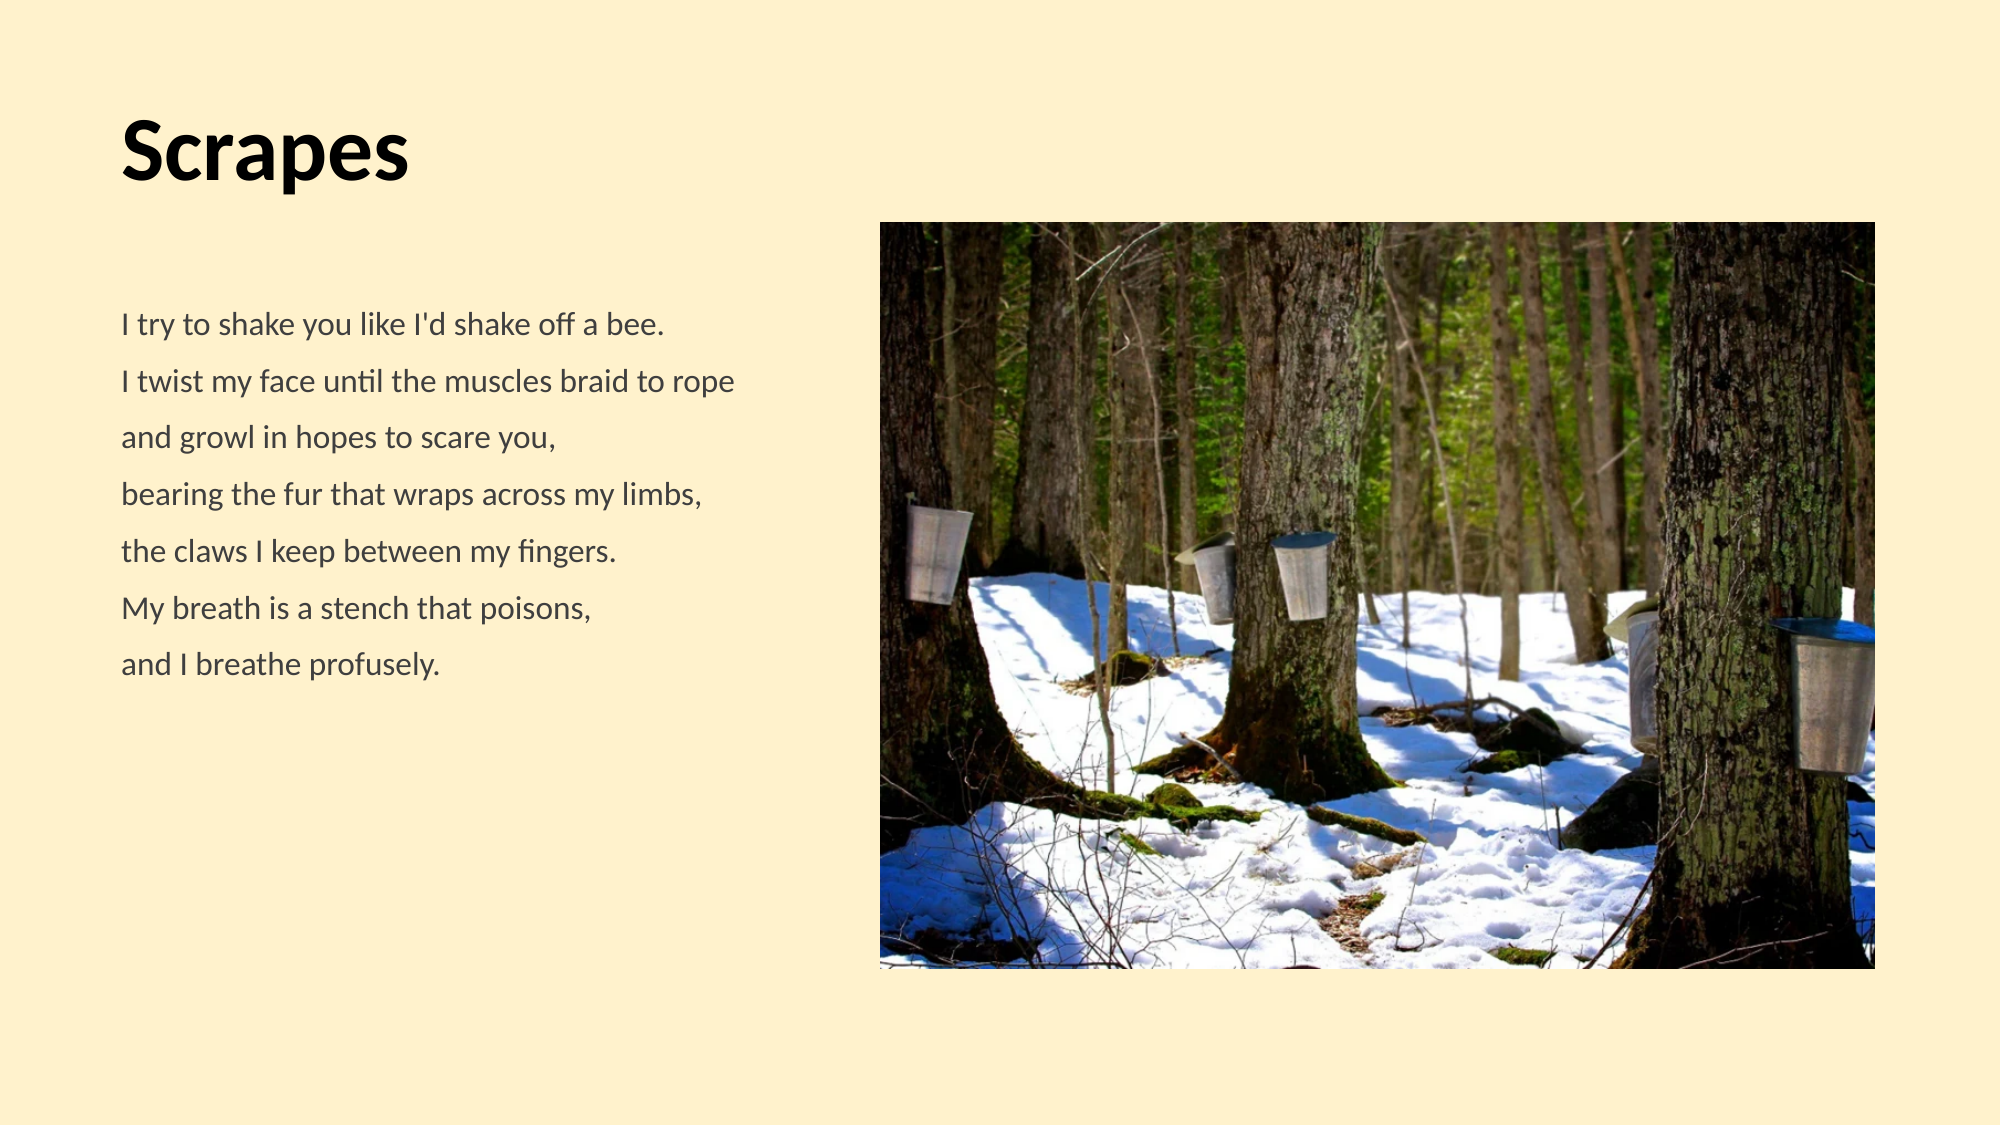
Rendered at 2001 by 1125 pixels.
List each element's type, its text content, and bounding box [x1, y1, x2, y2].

title Scrapes [106, 42, 1832, 260]
list I try to shake you like I'd shake off a bee. I twist my face until the muscles braid to rope and growl in hopes to scare you, bearing the fur that wraps across my limbs, the claws I keep between my fingers. My breath is a stench that poisons, and I breathe profusely. [106, 299, 957, 1014]
picture [880, 222, 1875, 969]
